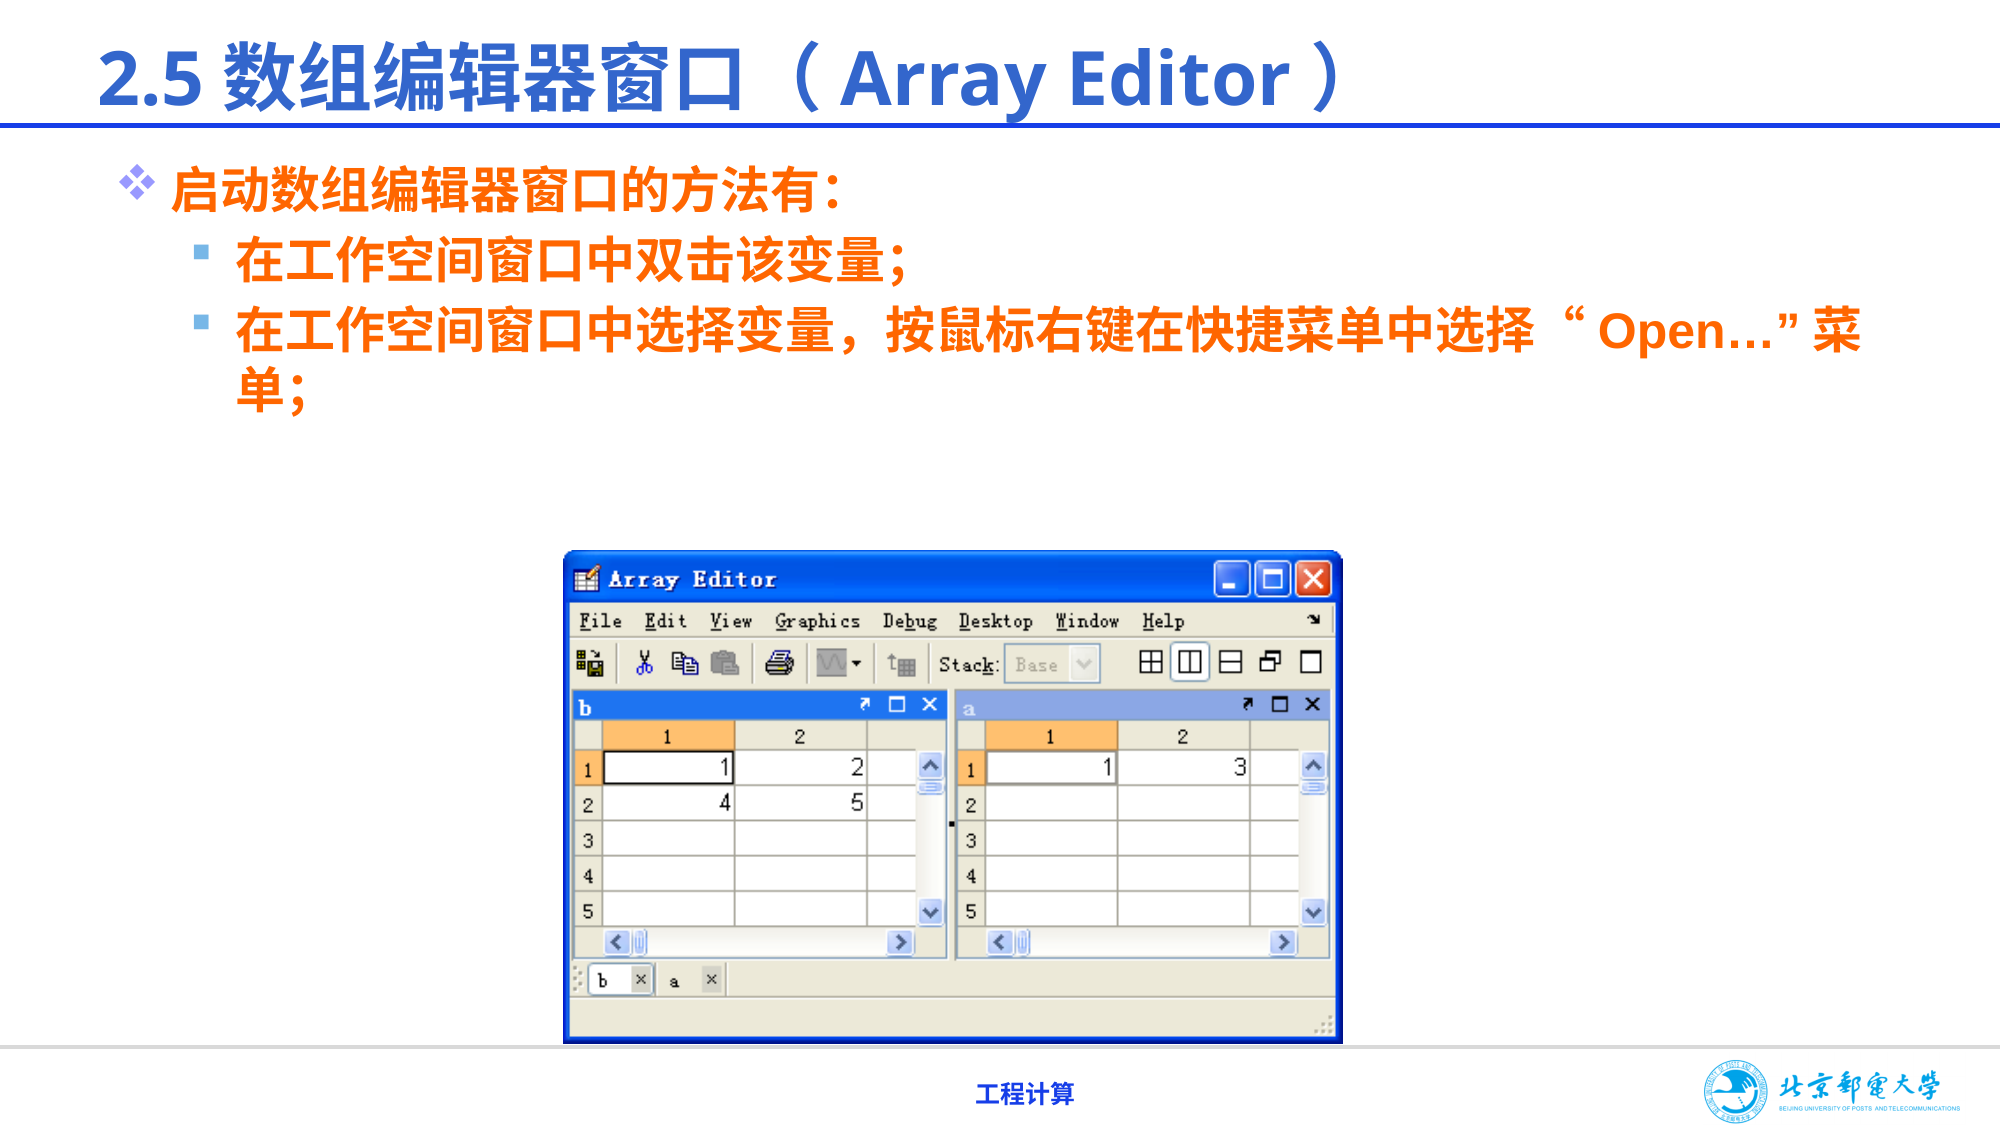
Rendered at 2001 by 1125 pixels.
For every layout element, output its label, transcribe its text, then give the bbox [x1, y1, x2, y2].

title 2.5数组编辑器窗口（Array Editor） [82, 23, 1883, 98]
picture [562, 550, 1343, 1045]
list 启动数组编辑器窗口的方法有： 在工作空间窗口中双击该变量； 在工作空间窗口中选择变量，按鼠标右键在快捷菜单中选择“Open…”菜单； [99, 151, 1900, 1005]
picture [1703, 1052, 1966, 1125]
